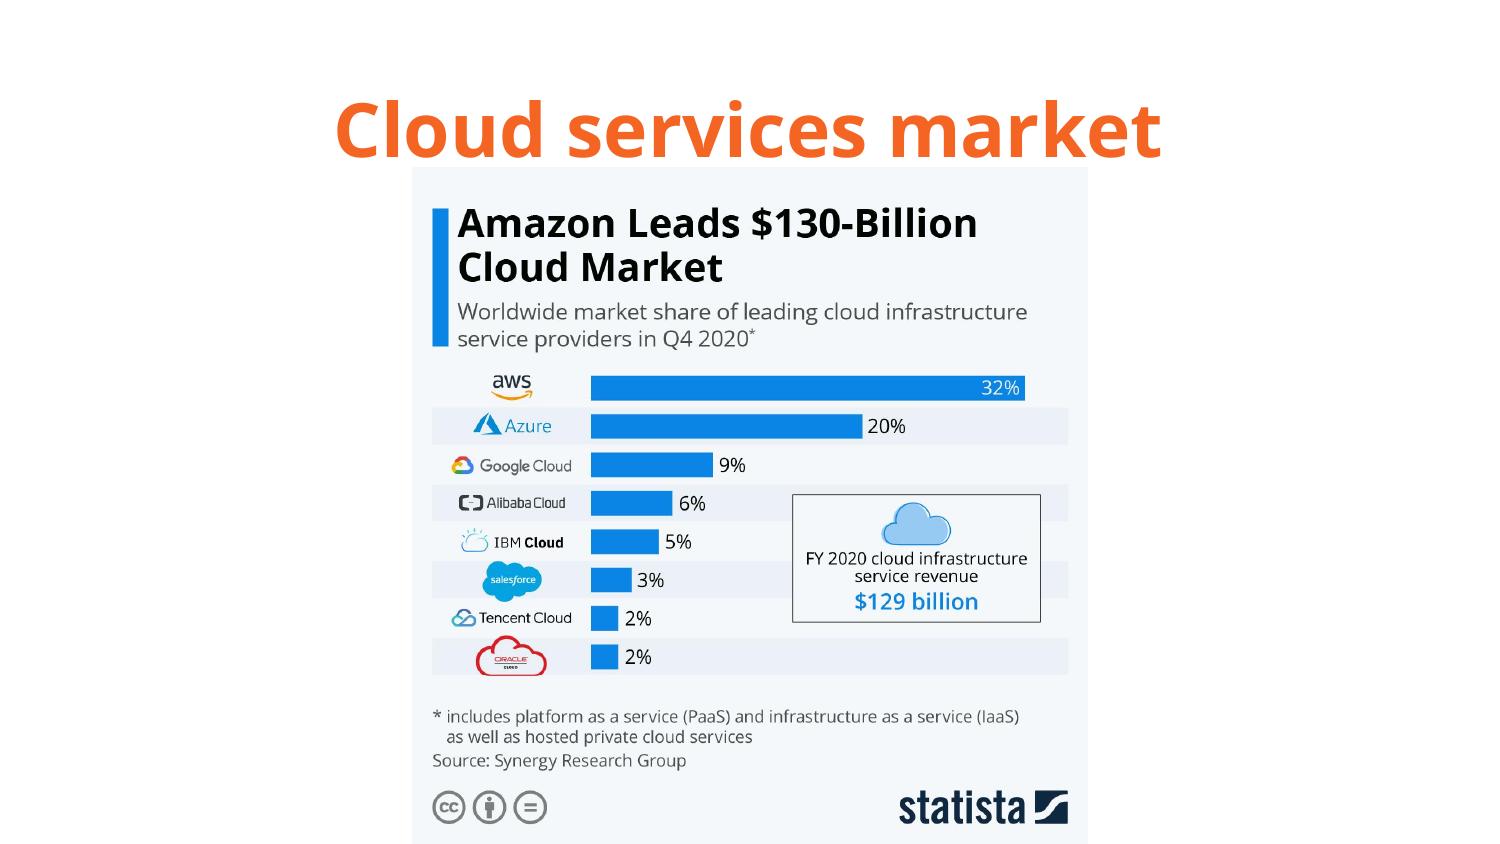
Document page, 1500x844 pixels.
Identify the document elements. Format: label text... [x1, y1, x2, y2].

title Cloud services market [49, 67, 1448, 173]
picture [411, 167, 1089, 844]
